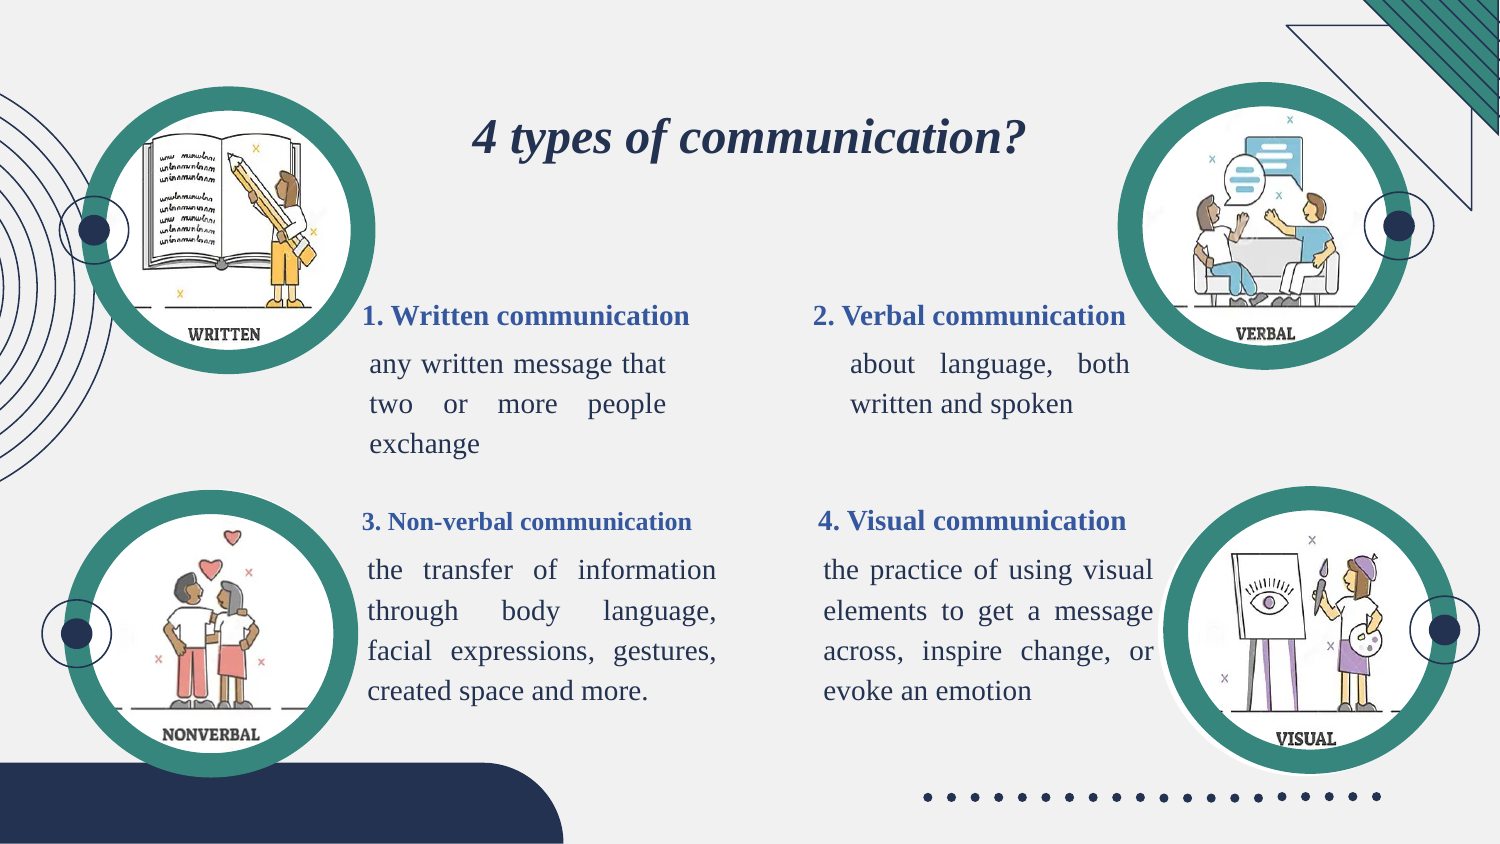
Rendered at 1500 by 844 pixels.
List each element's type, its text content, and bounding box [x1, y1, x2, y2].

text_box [41, 489, 359, 778]
subtitle 2. Verbal communication [797, 269, 1112, 347]
subtitle any written message that two or more people exchange [354, 323, 682, 456]
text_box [1162, 485, 1480, 775]
subtitle 4. Visual communication [803, 456, 1158, 551]
title 4 types of communication? [378, 88, 1112, 183]
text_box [59, 86, 376, 375]
subtitle 3. Non-verbal communication [346, 456, 708, 551]
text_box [1117, 81, 1435, 371]
subtitle 1. Written communication [380, 269, 778, 347]
subtitle the transfer of information through body language, facial expressions, gestures, created space and more. [363, 530, 732, 662]
picture [1157, 490, 1453, 777]
subtitle about language, both written and spoken [835, 347, 1146, 418]
subtitle the practice of using visual elements to get a message across, inspire change, or evoke an emotion [808, 551, 1152, 625]
